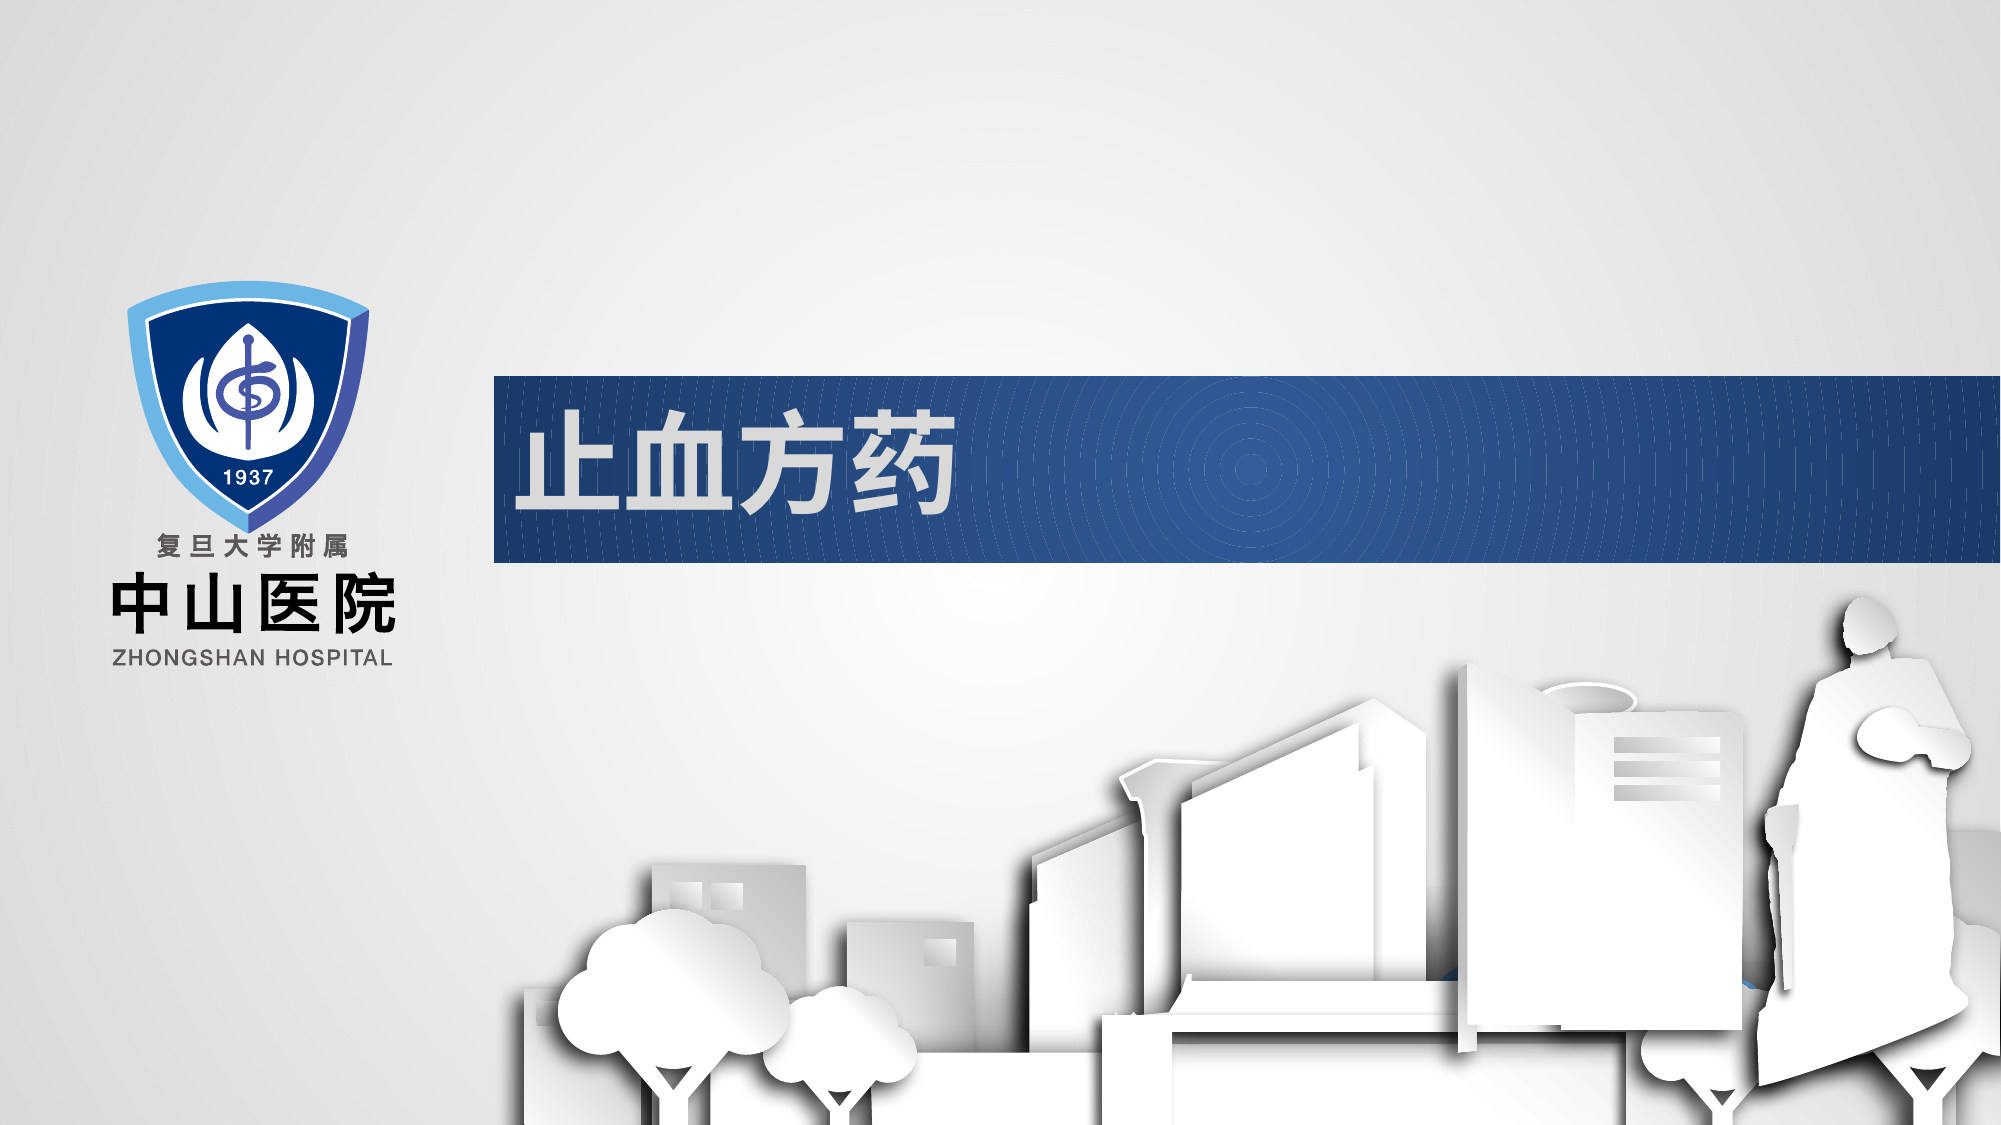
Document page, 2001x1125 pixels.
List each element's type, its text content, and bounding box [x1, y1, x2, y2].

title 止血方药 [496, 379, 2000, 560]
